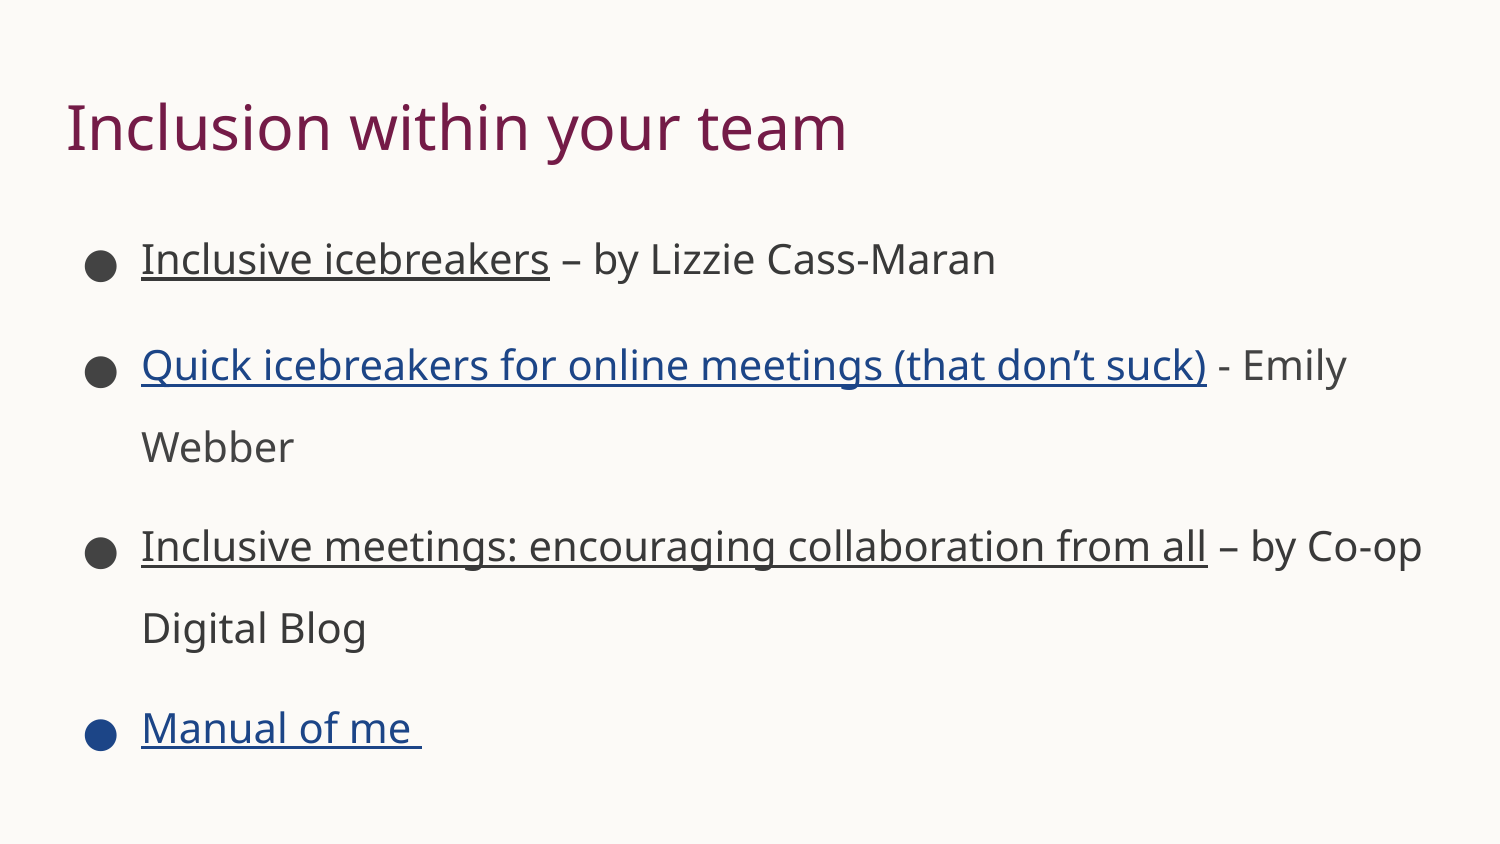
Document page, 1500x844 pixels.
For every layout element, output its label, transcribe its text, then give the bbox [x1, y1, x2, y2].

title Inclusion within your team [51, 72, 1449, 167]
list Inclusive icebreakers – by Lizzie Cass-Maran Quick icebreakers for online meetings (that don’t suck) - Emily Webber Inclusive meetings: encouraging collaboration from all – by Co-op Digital Blog Manual of me [51, 189, 1449, 750]
